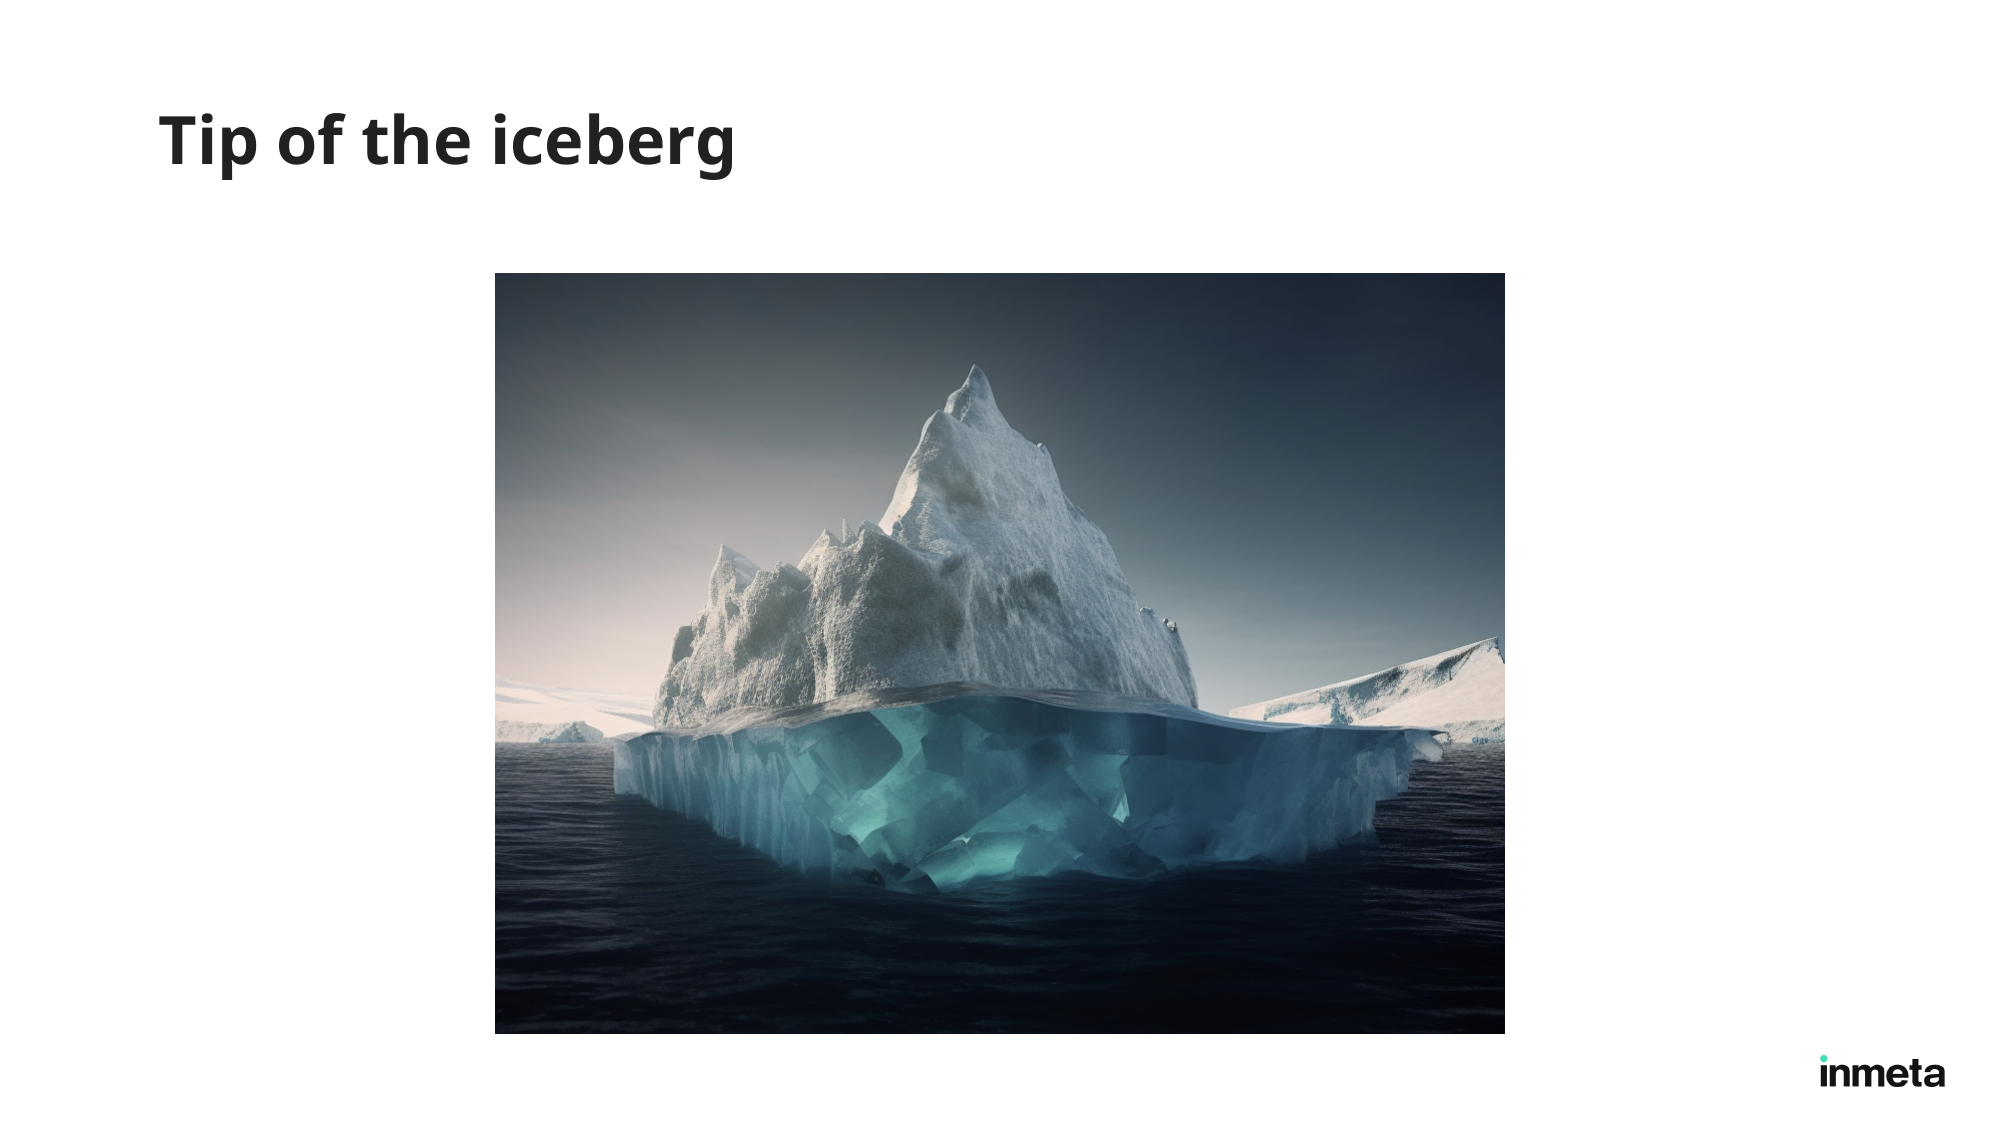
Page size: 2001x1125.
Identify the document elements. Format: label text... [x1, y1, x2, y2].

picture [495, 273, 1505, 1035]
title Tip of the iceberg [143, 90, 1857, 208]
picture [1820, 1055, 1945, 1087]
